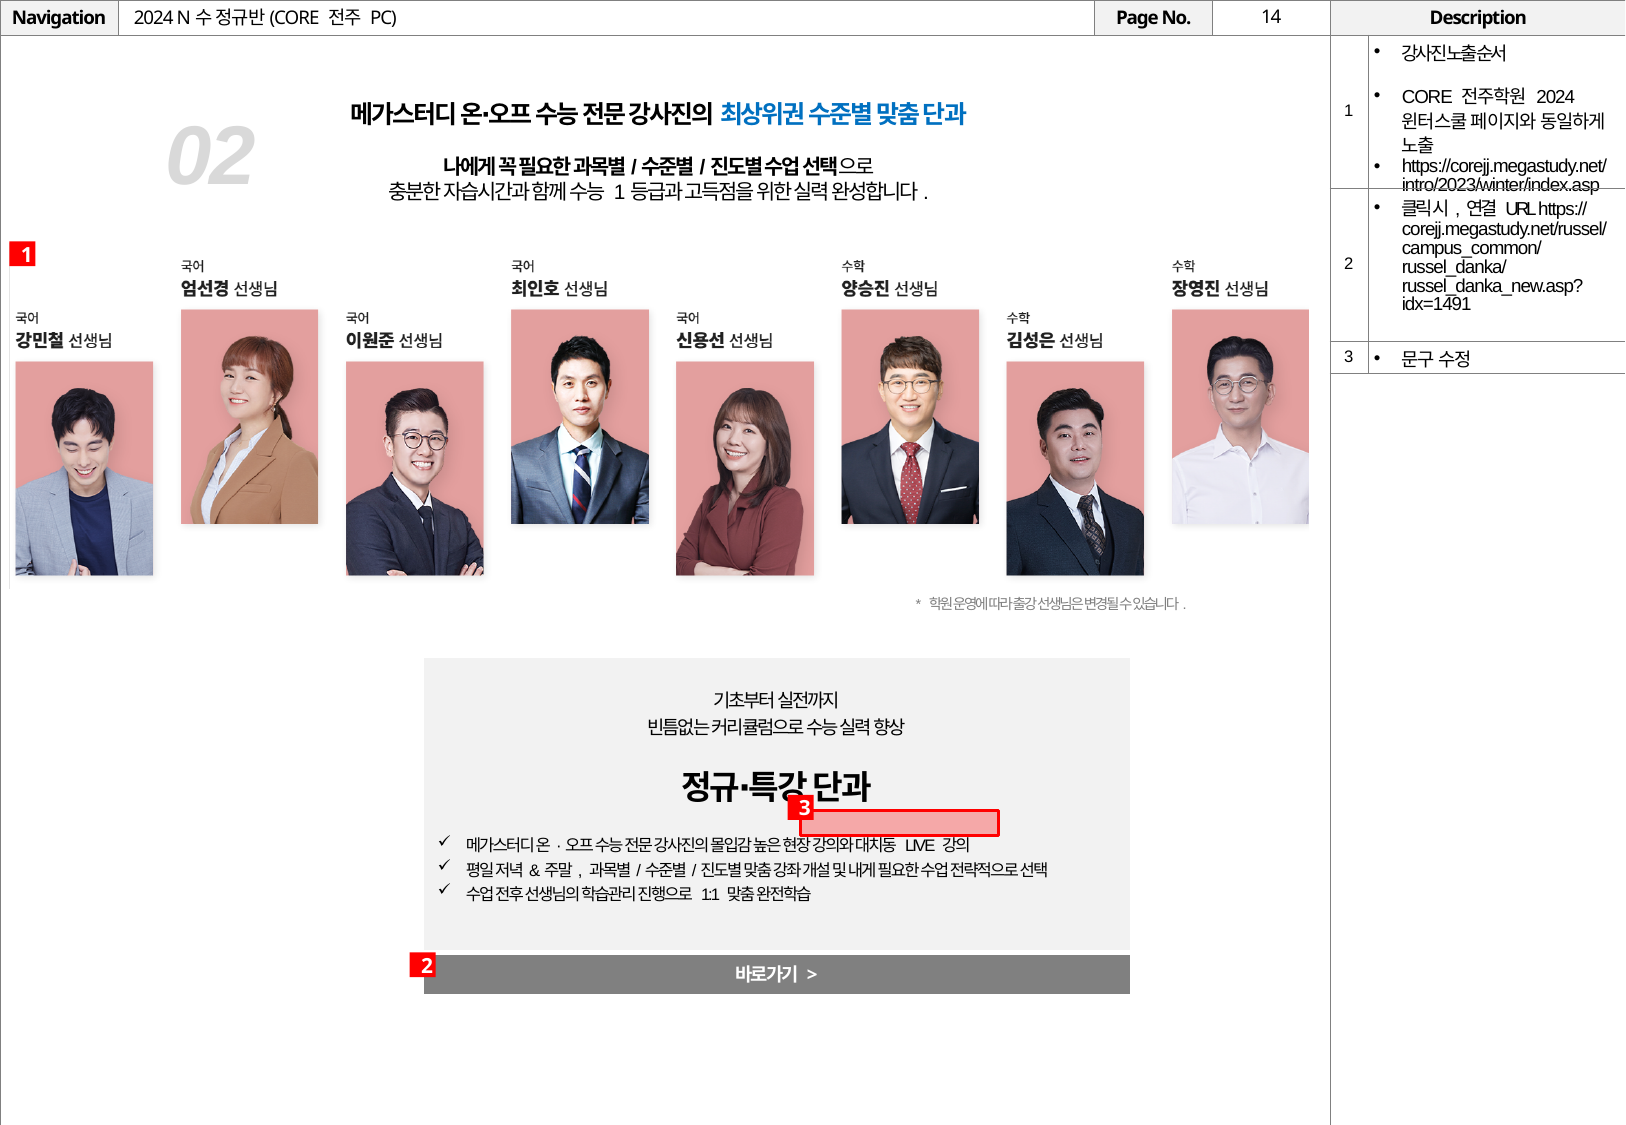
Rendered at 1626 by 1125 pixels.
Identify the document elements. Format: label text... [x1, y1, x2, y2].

text_box 02 [151, 93, 281, 209]
text_box * 학원 운영에 따라 출강 선생님은 변경될 수 있습니다. [114, 598, 1202, 621]
text_box 3 [786, 793, 816, 822]
table_cell 바로가기 > [424, 955, 1130, 994]
table_header 기초부터 실전까지 빈틈없는 커리큘럼으로 수능 실력 향상 정규∙특강 단과 메가스터디 온·오프 수능 전문 강사진의 몰입감 높은 현장 강의와 대치동 LIVE 강의 평일 저녁&주말, 과목별/수준별/진도별 맞춤 강좌 개설 및 내게 필요한 수업 전략적으로 선택 수업 전후 선생님의 학습관리 진행으로 1:1 맞춤 완전학습 [424, 658, 1130, 950]
title 2024 N수 정규반(CORE 전주 PC) [118, 0, 1097, 35]
picture [9, 243, 1309, 589]
table_header 1 [1330, 36, 1368, 188]
table_cell 2 [1330, 189, 1368, 341]
text_box 메가스터디 온∙오프 수능 전문 강사진의 최상위권 수준별 맞춤 단과 나에게 꼭 필요한 과목별/수준별/진도별 수업 선택으로 충분한 자습시간과 함께 수능 1등급과 고득점을 위한 실력 완성합니다. [115, 91, 1203, 211]
table_cell 클릭 시, 연결 URL https://corejj.megastudy.net/russel/campus_common/russel_danka/russel_danka_new.asp?idx=1491 [1369, 189, 1625, 341]
text_box 1 [7, 239, 38, 243]
table_header 강사진 노출 순서 CORE 전주학원 2024 윈터스쿨 페이지와 동일하게 노출 https://corejj.megastudy.net/intro/2023/winter/index.asp [1369, 36, 1625, 188]
text_box [800, 810, 999, 836]
text_box 2 [408, 950, 438, 979]
table_cell 3 [1330, 342, 1368, 373]
table_cell 문구 수정 [1369, 342, 1625, 373]
